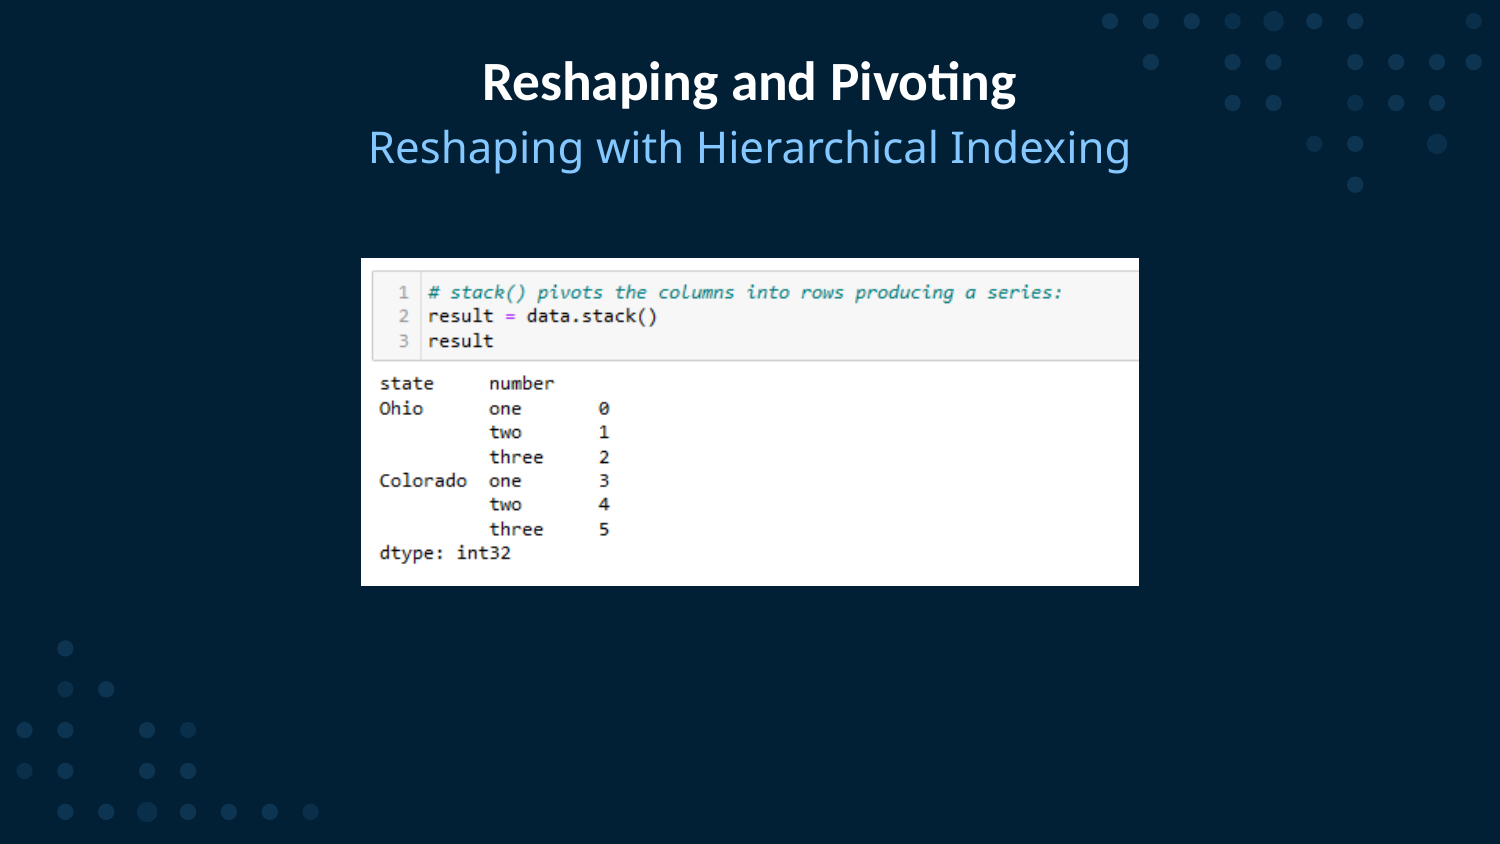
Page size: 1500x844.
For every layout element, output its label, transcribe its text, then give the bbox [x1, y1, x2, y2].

list Reshaping with Hierarchical Indexing [103, 120, 1397, 196]
title Reshaping and Pivoting [103, 44, 1397, 120]
picture [361, 258, 1139, 586]
